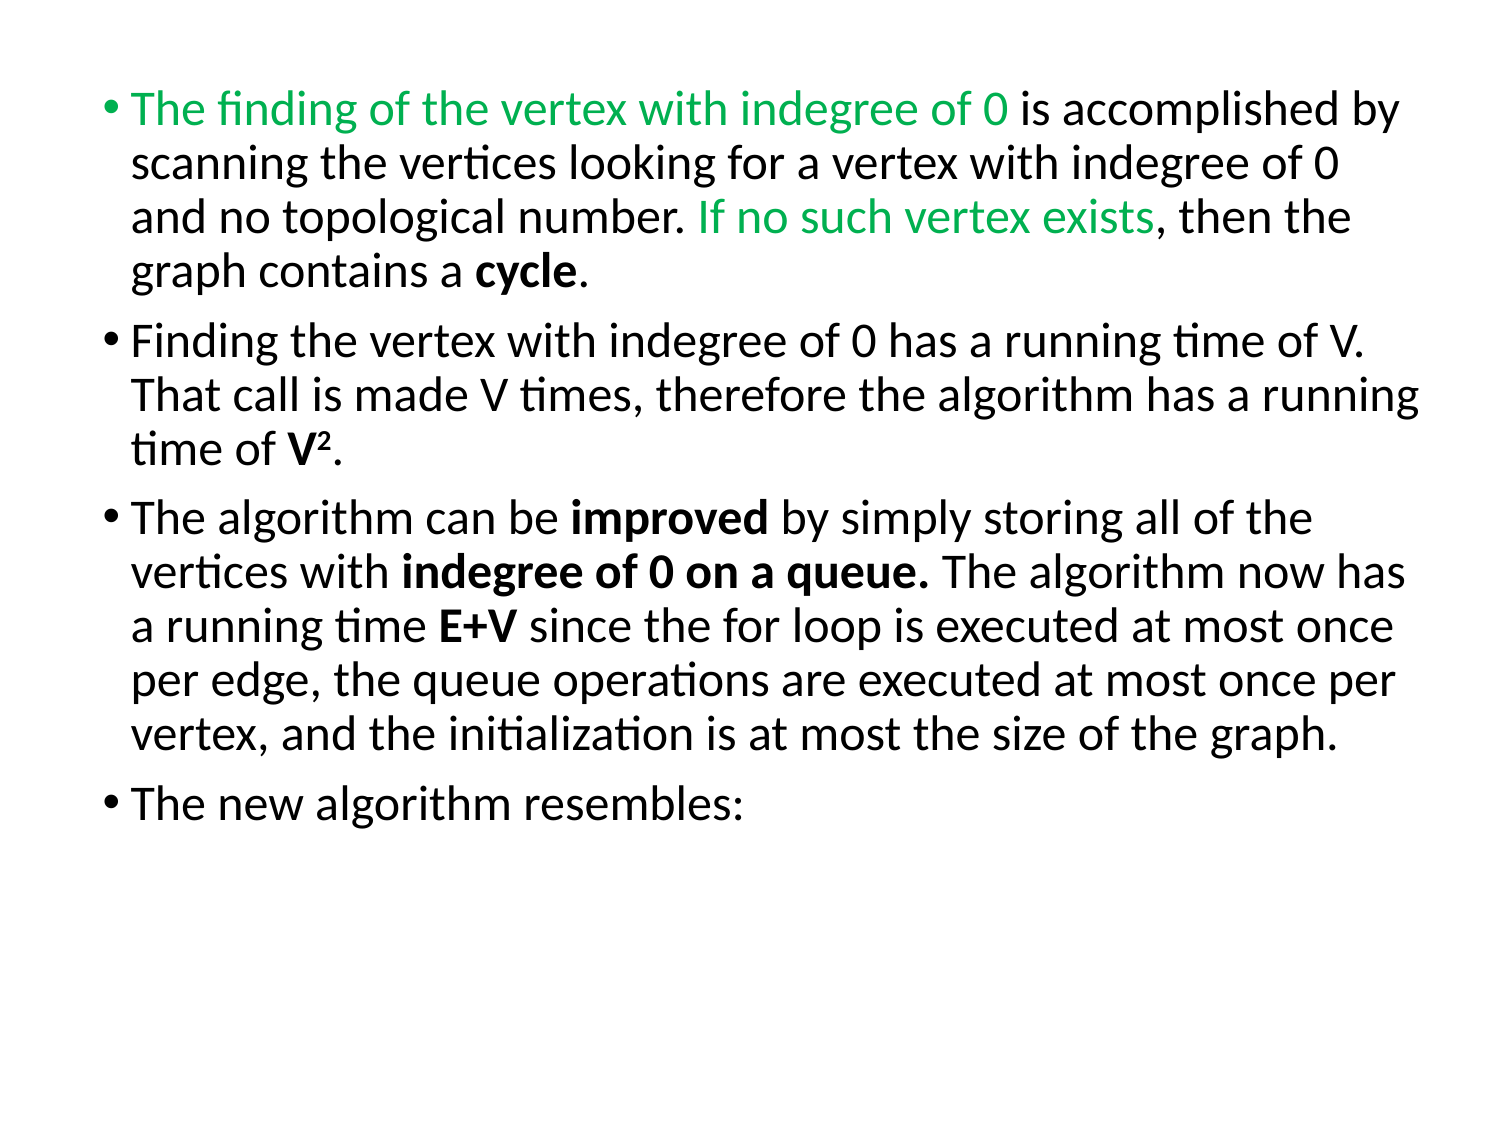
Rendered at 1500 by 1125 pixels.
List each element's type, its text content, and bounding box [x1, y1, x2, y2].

list The finding of the vertex with indegree of 0 is accomplished by scanning the vertices looking for a vertex with indegree of 0 and no topological number. If no such vertex exists, then the graph contains a cycle. Finding the vertex with indegree of 0 has a running time of V. That call is made V times, therefore the algorithm has a running time of V2. The algorithm can be improved by simply storing all of the vertices with indegree of 0 on a queue. The algorithm now has a running time E+V since the for loop is executed at most once per edge, the queue operations are executed at most once per vertex, and the initialization is at most the size of the graph. The new algorithm resembles: [87, 75, 1438, 789]
